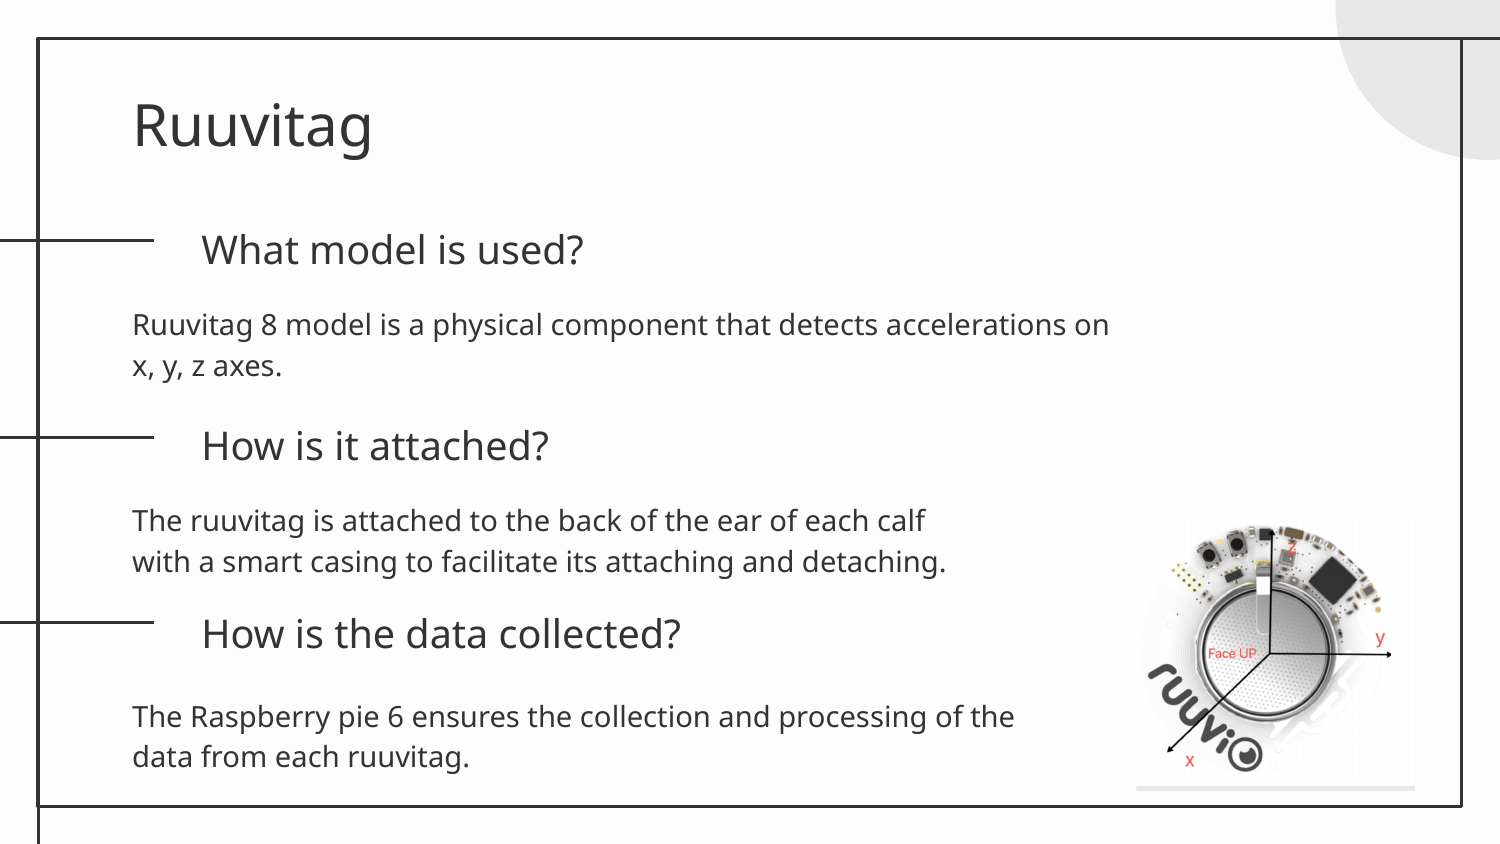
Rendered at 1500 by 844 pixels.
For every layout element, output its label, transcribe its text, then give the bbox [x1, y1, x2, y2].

subtitle The ruuvitag is attached to the back of the ear of each calf with a smart casing to facilitate its attaching and detaching. [116, 482, 1005, 569]
subtitle What model is used? [186, 200, 1272, 288]
picture [1136, 518, 1415, 791]
subtitle Ruuvitag 8 model is a physical component that detects accelerations on x, y, z axes. [116, 286, 1202, 374]
text_box How is the data collected? [186, 584, 1065, 672]
text_box The Raspberry pie 6 ensures the collection and processing of the data from each ruuvitag. [116, 677, 1065, 765]
title Ruuvitag [116, 72, 1382, 167]
subtitle How is it attached? [186, 396, 1272, 484]
